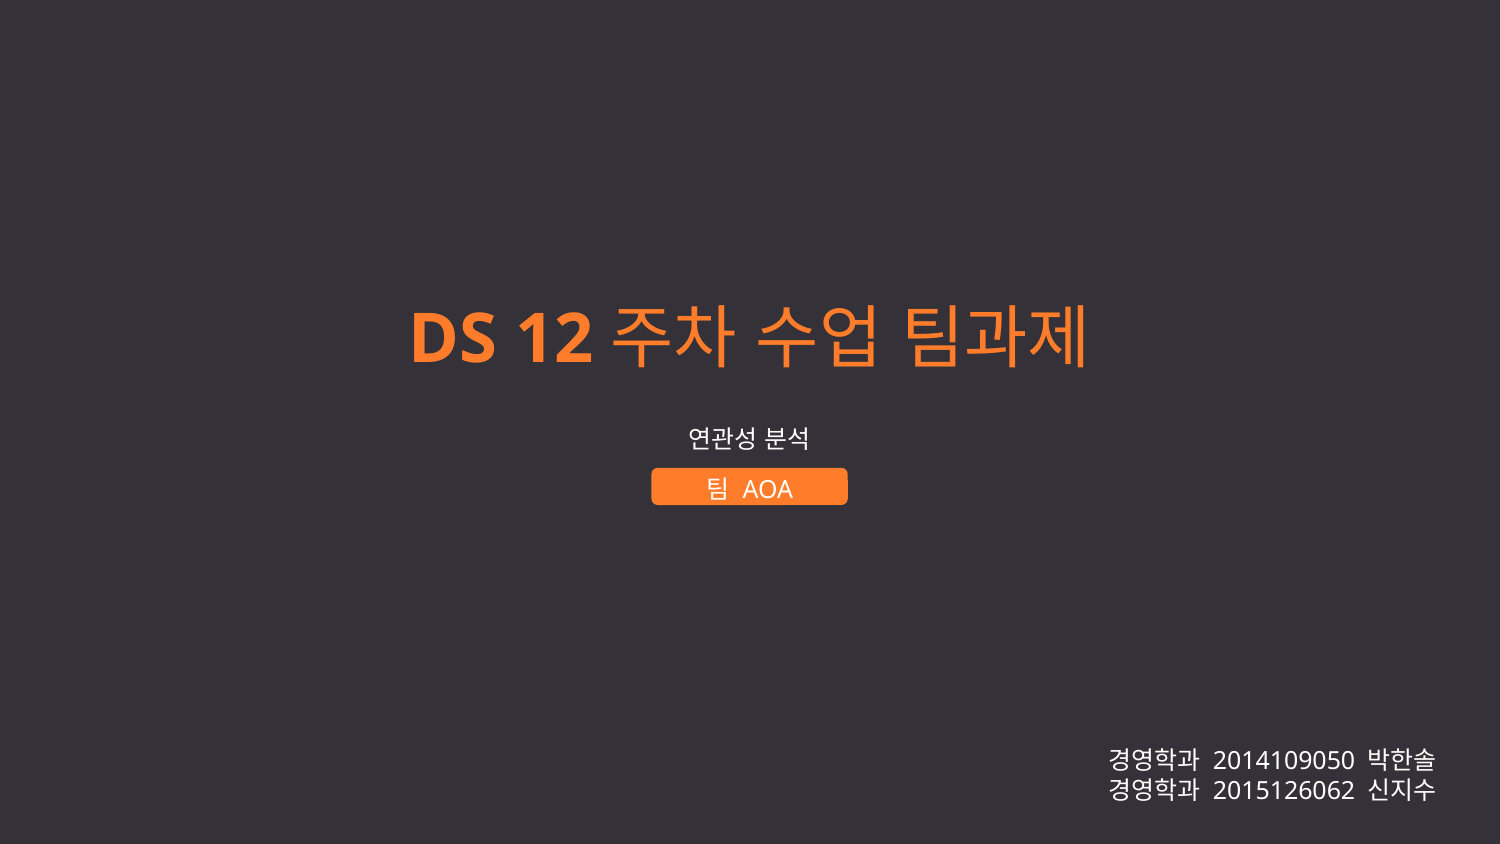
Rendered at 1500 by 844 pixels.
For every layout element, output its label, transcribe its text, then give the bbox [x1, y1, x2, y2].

text_box [835, 467, 848, 505]
title DS 12주차 수업 팀과제 [103, 258, 1397, 422]
text_box 팀 AOA [665, 465, 835, 512]
text_box 연관성 분석 [397, 416, 1102, 462]
text_box [651, 467, 665, 506]
text_box 경영학과 2014109050 박한솔 경영학과 2015126062 신지수 [1044, 737, 1500, 813]
